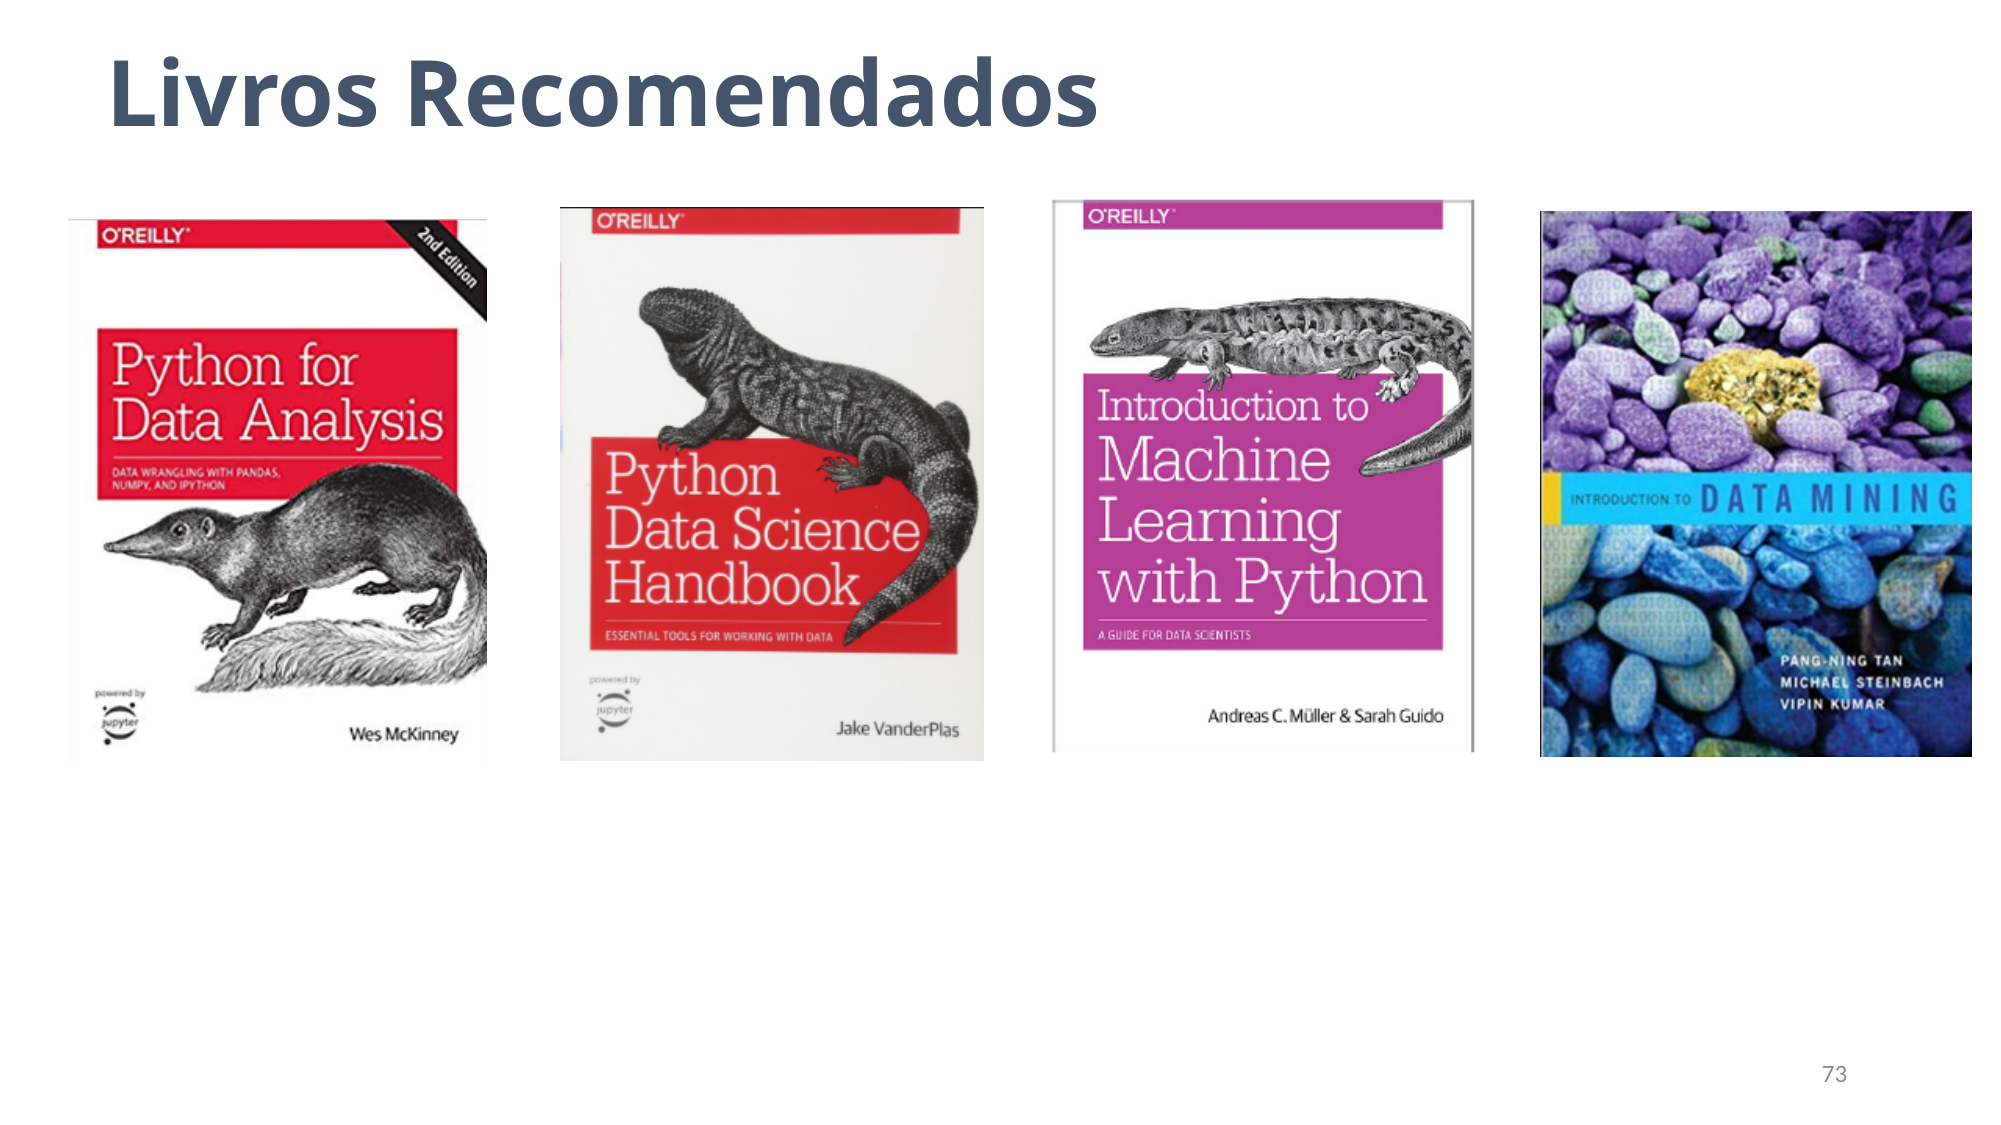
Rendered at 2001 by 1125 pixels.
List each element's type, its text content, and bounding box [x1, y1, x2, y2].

title Livros Recomendados [91, 15, 1946, 178]
picture [1040, 197, 1484, 765]
slide_number 73 [1412, 1042, 1863, 1103]
picture [1540, 211, 1972, 757]
picture [560, 207, 984, 761]
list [68, 219, 487, 765]
